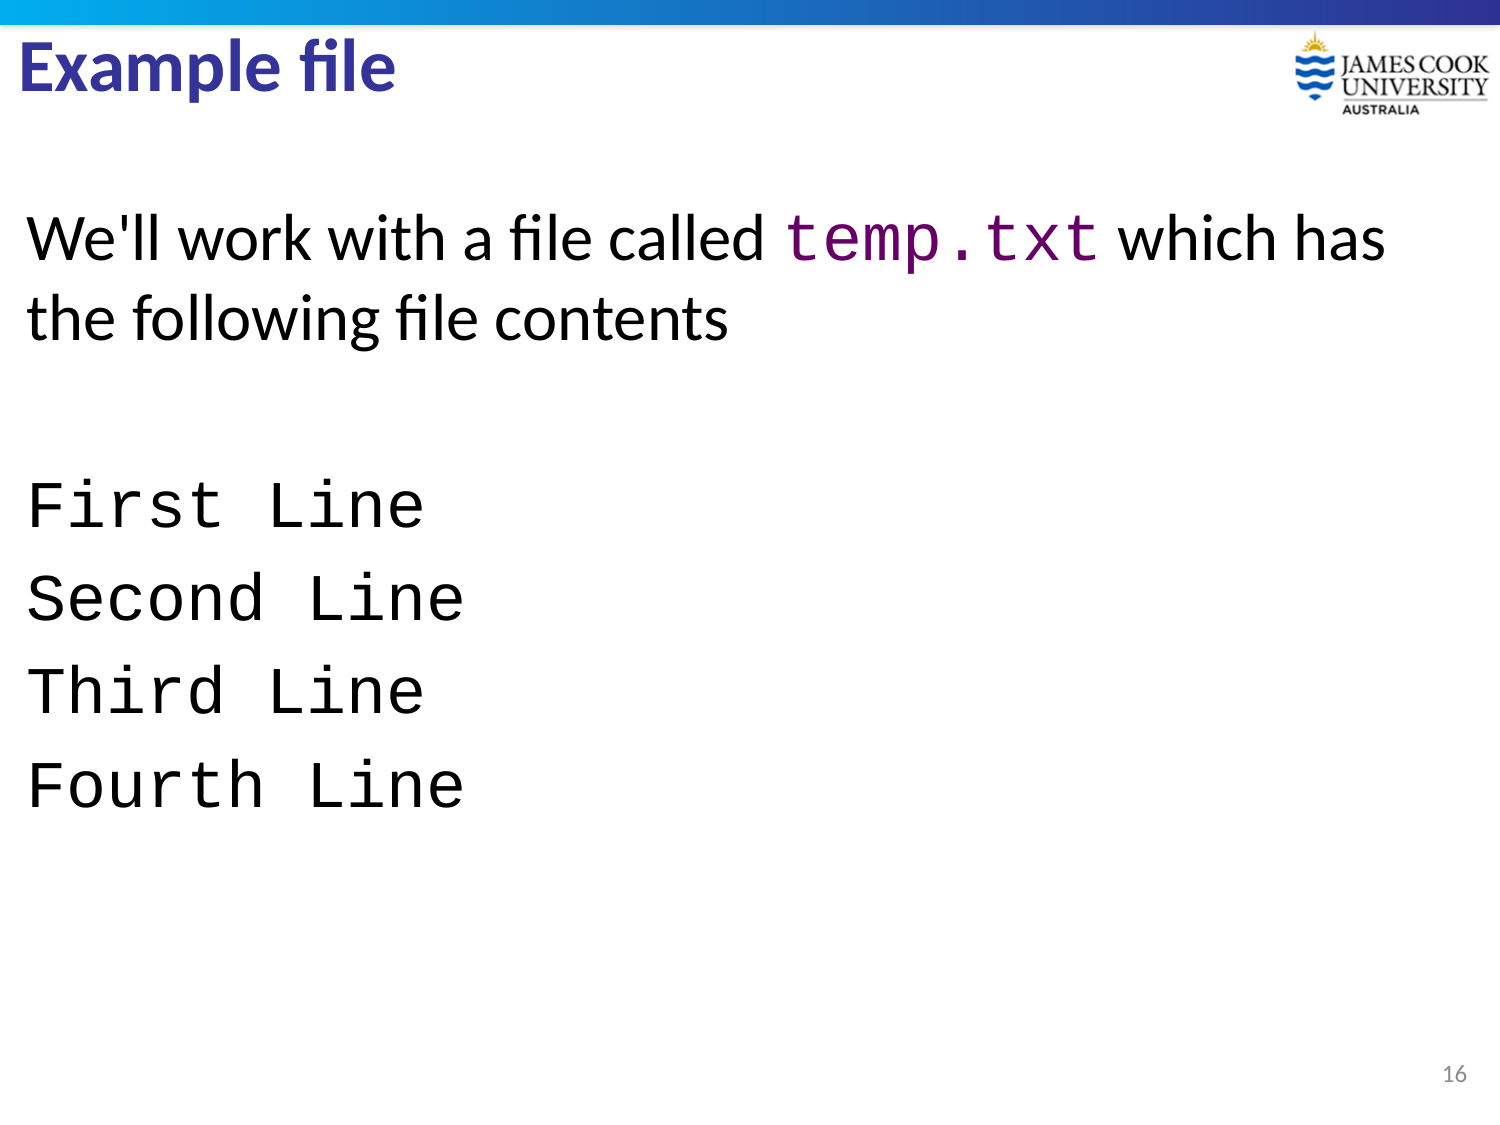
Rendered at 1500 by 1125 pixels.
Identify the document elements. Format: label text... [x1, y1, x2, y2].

title Example file [3, 8, 1411, 89]
list We'll work with a file called temp.txt which has the following file contents First Line Second Line Third Line Fourth Line [11, 186, 1477, 1029]
picture [1287, 25, 1500, 123]
slide_number 16 [1074, 1042, 1483, 1103]
